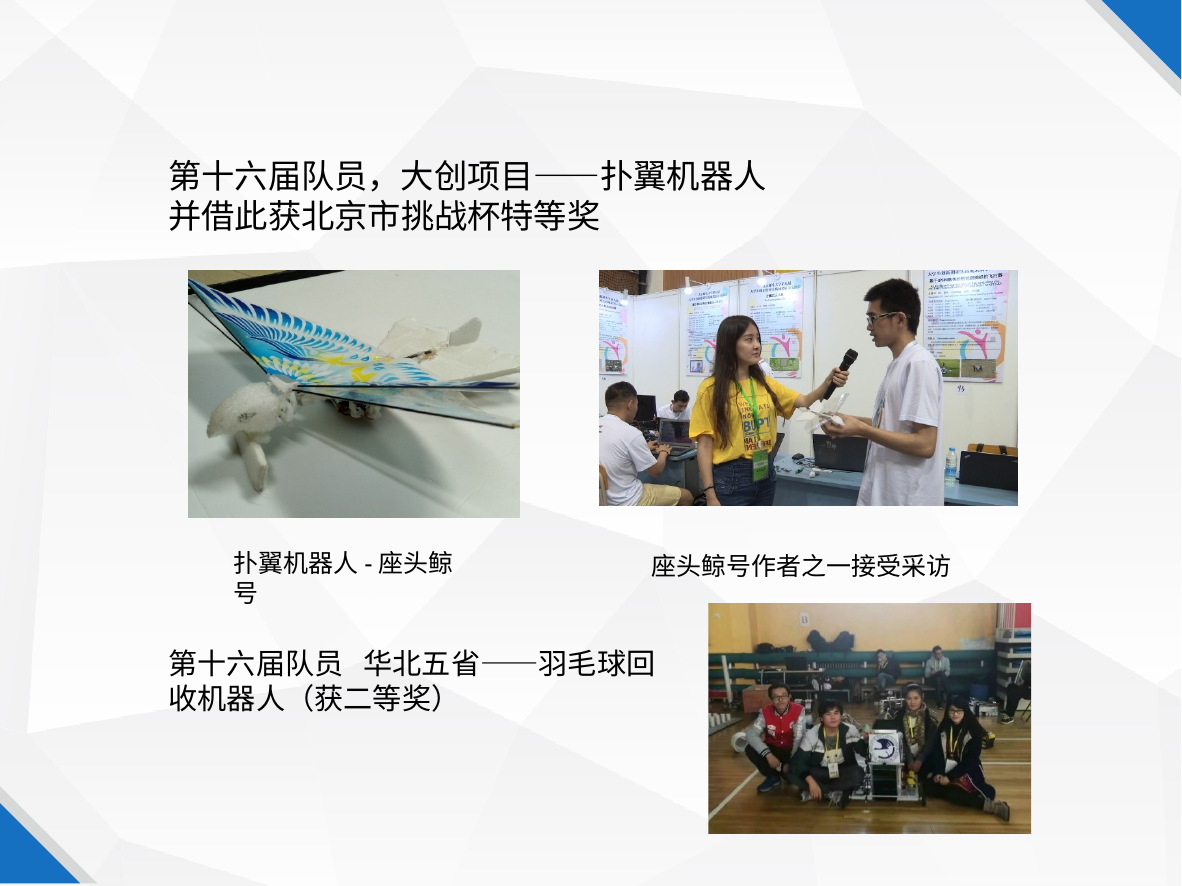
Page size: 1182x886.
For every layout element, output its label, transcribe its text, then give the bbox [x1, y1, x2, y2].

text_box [0, 785, 98, 884]
text_box 扑翼机器人-座头鲸号 [218, 540, 491, 615]
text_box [1084, 0, 1182, 97]
picture [0, 0, 1182, 886]
text_box 座头鲸号作者之一接受采访 [637, 543, 980, 588]
text_box 第十六届队员，大创项目——扑翼机器人 并借此获北京市挑战杯特等奖 [153, 148, 913, 243]
text_box 第十六届队员 华北五省——羽毛球回收机器人（获二等奖） [153, 637, 697, 723]
